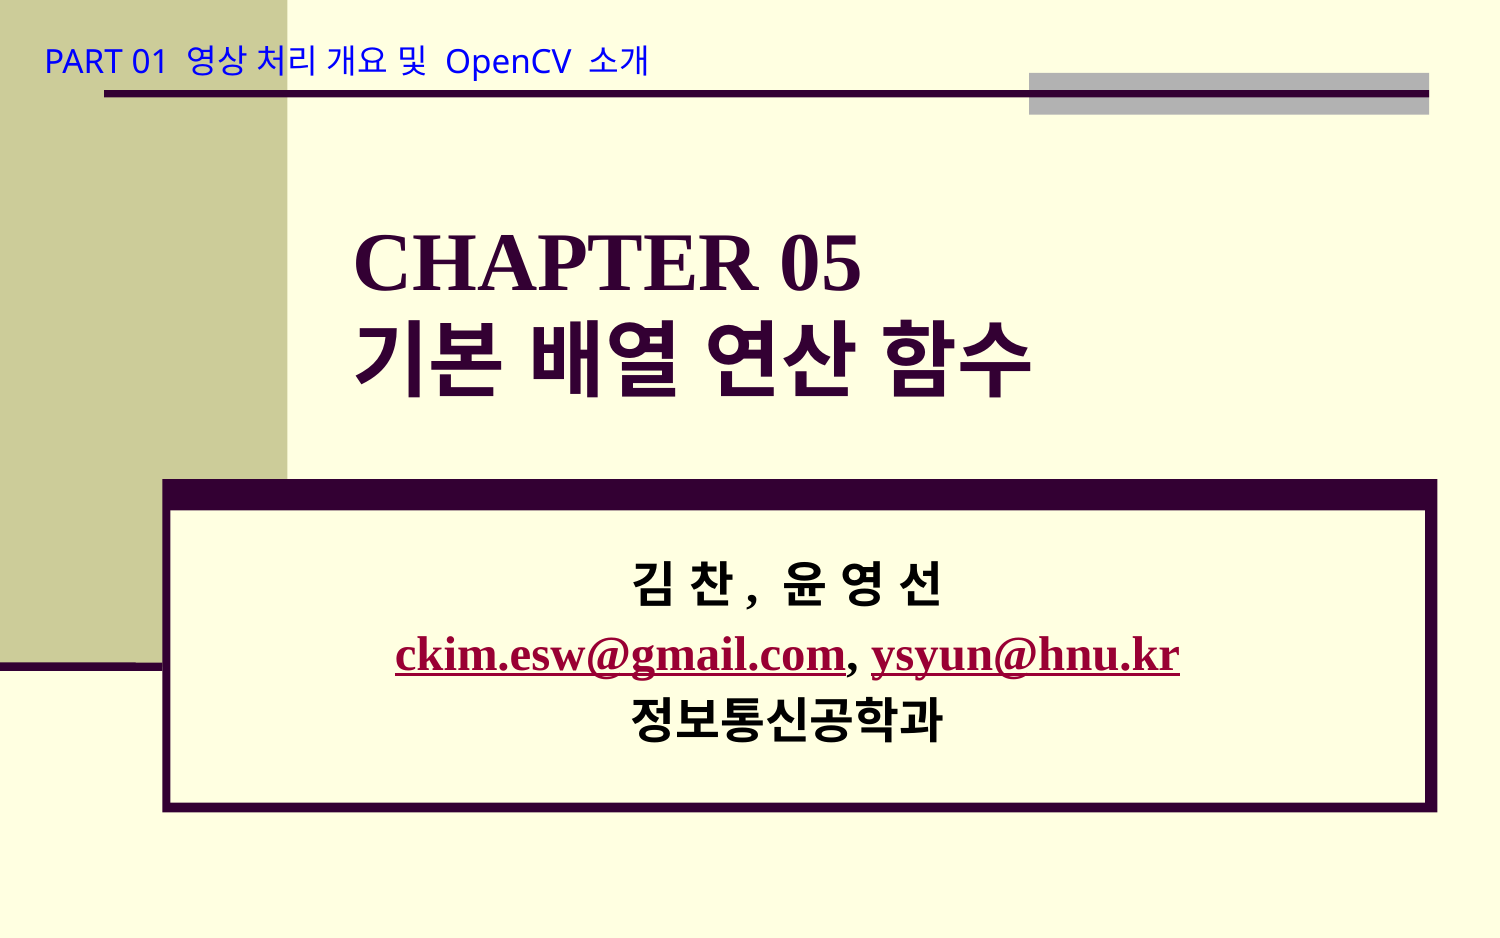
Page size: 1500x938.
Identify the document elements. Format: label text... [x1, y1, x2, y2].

title CHAPTER 05 기본 배열 연산 함수 [337, 155, 1426, 459]
text_box PART 01 영상 처리 개요 및 OpenCV 소개 [29, 32, 750, 88]
subtitle 김 찬, 윤 영 선 ckim.esw@gmail.com, ysyun@hnu.kr 정보통신공학과 [224, 541, 1351, 761]
